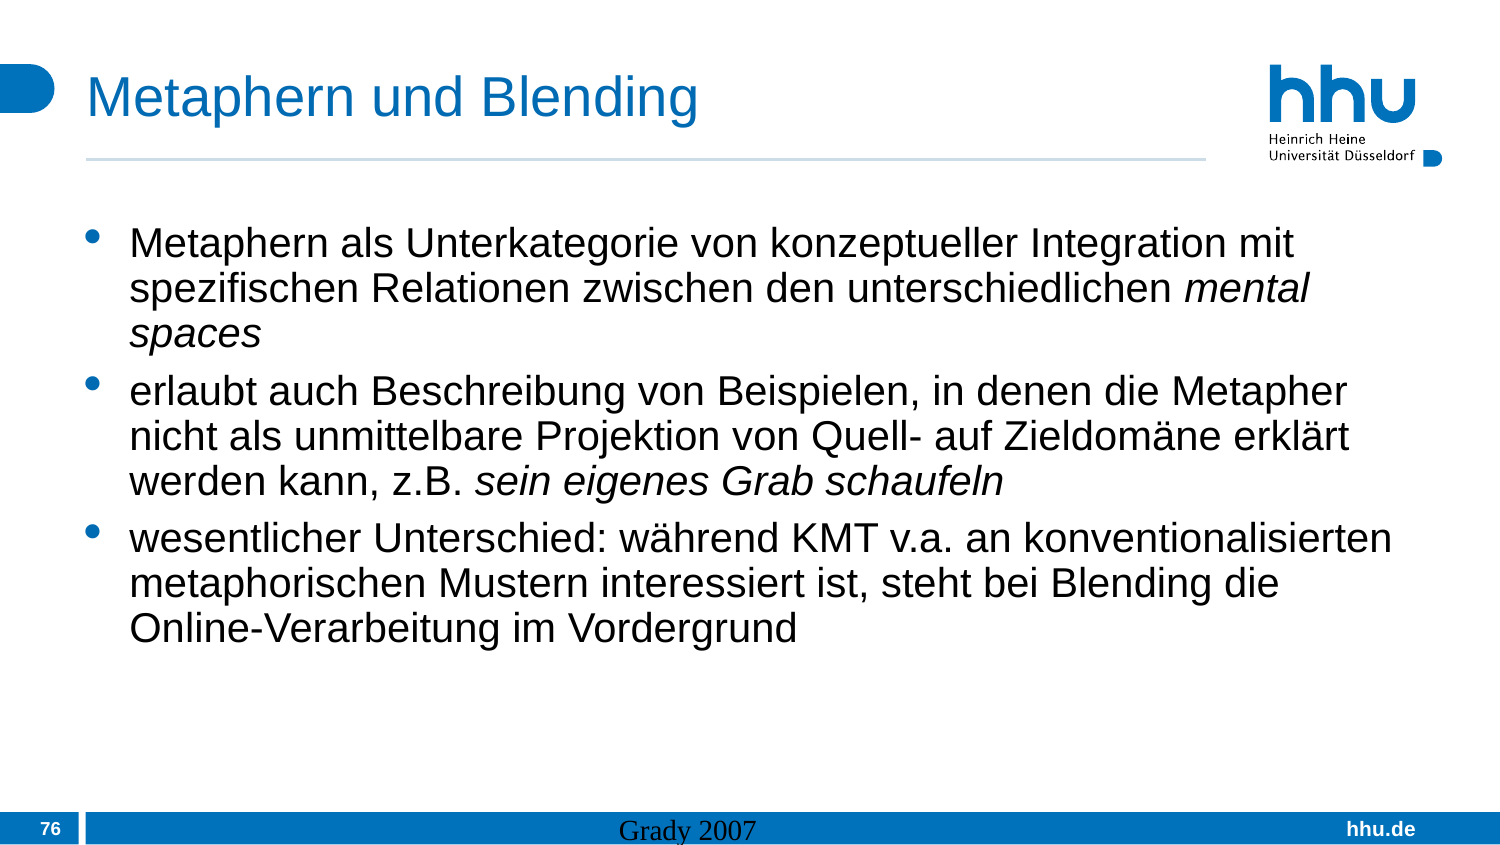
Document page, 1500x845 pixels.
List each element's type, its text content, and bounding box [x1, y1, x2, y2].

list Metaphern als Unterkategorie von konzeptueller Integration mit spezifischen Relationen zwischen den unterschiedlichen mental spaces erlaubt auch Beschreibung von Beispielen, in denen die Metapher nicht als unmittelbare Projektion von Quell- auf Zieldomäne erklärt werden kann, z.B. sein eigenes Grab schaufeln wesentlicher Unterschied: während KMT v.a. an konventionalisierten metaphorischen Mustern interessiert ist, steht bei Blending die Online-Verarbeitung im Vordergrund [85, 209, 1415, 753]
footer Grady 2007 [103, 816, 1273, 841]
title Metaphern und Blending [86, 54, 1207, 129]
slide_number 76 [5, 816, 62, 841]
